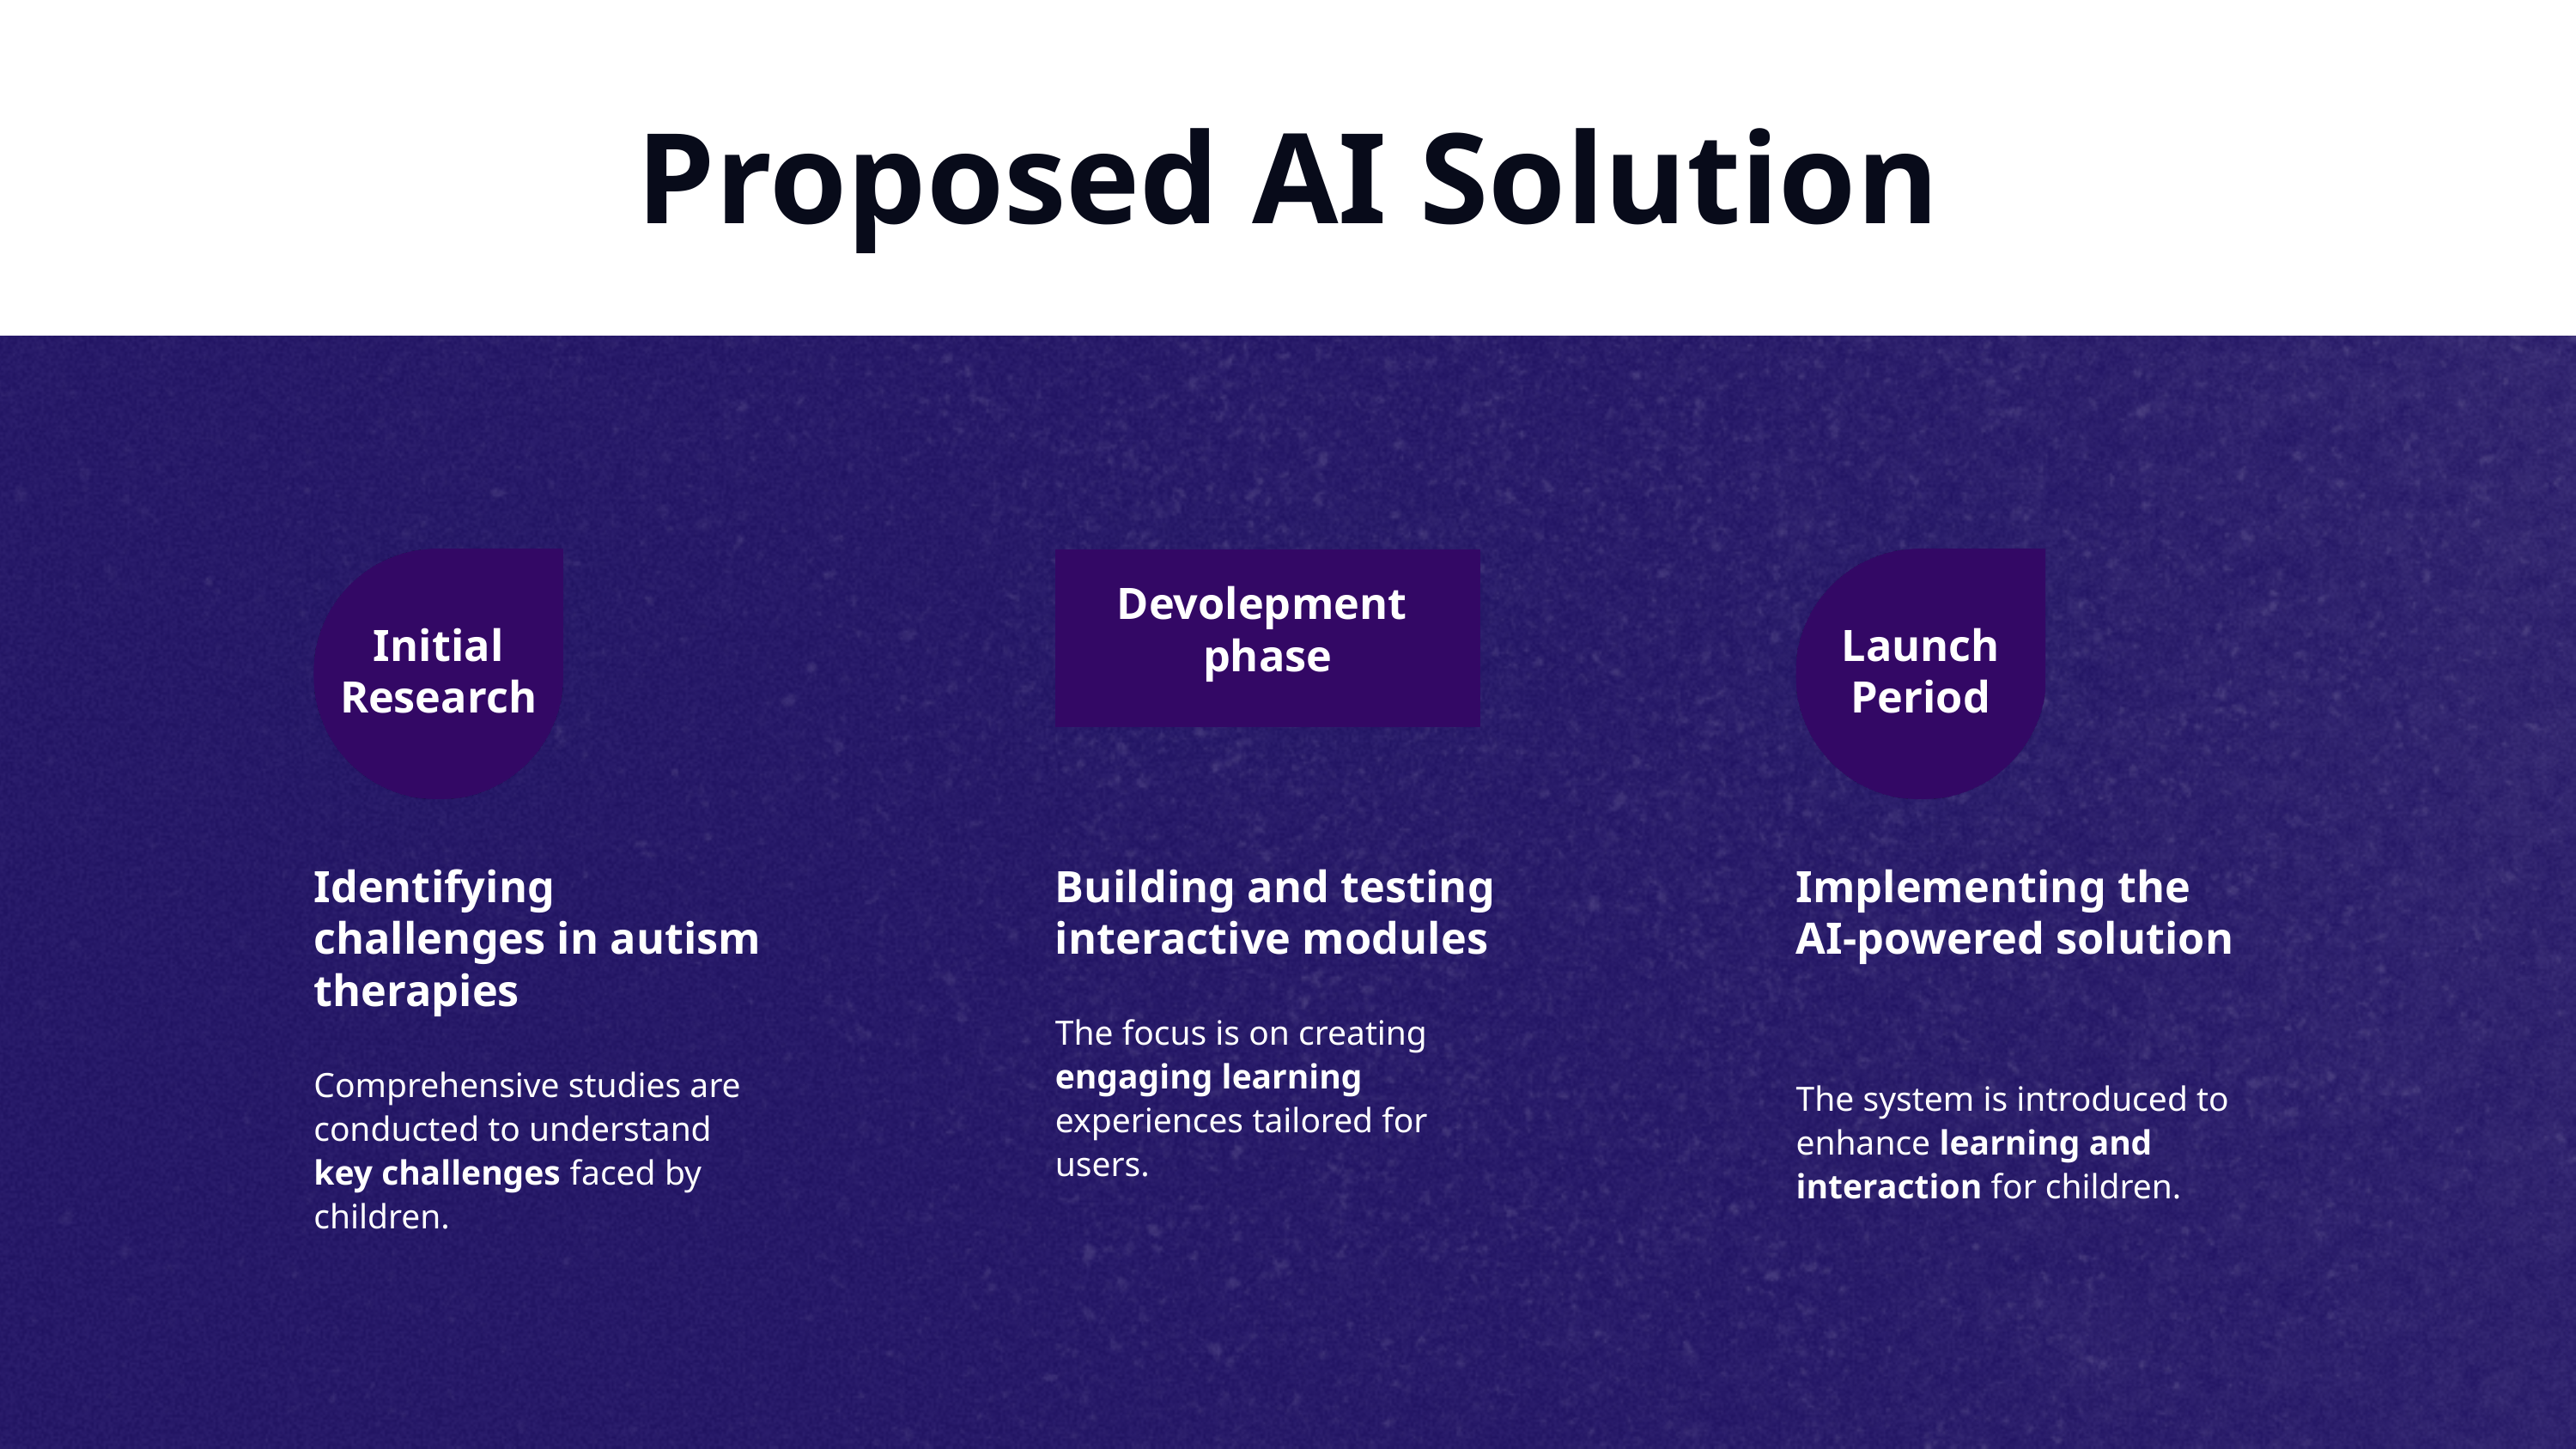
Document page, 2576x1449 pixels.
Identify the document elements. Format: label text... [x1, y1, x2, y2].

text_box Launch Period [1811, 617, 2030, 722]
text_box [1795, 863, 2263, 1205]
text_box Initial Research [329, 617, 548, 722]
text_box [313, 863, 781, 1191]
text_box [313, 549, 563, 799]
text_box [1054, 863, 1522, 1140]
text_box [0, 345, 2576, 1449]
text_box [1054, 549, 1480, 727]
text_box [1795, 549, 2046, 799]
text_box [0, 0, 2576, 336]
